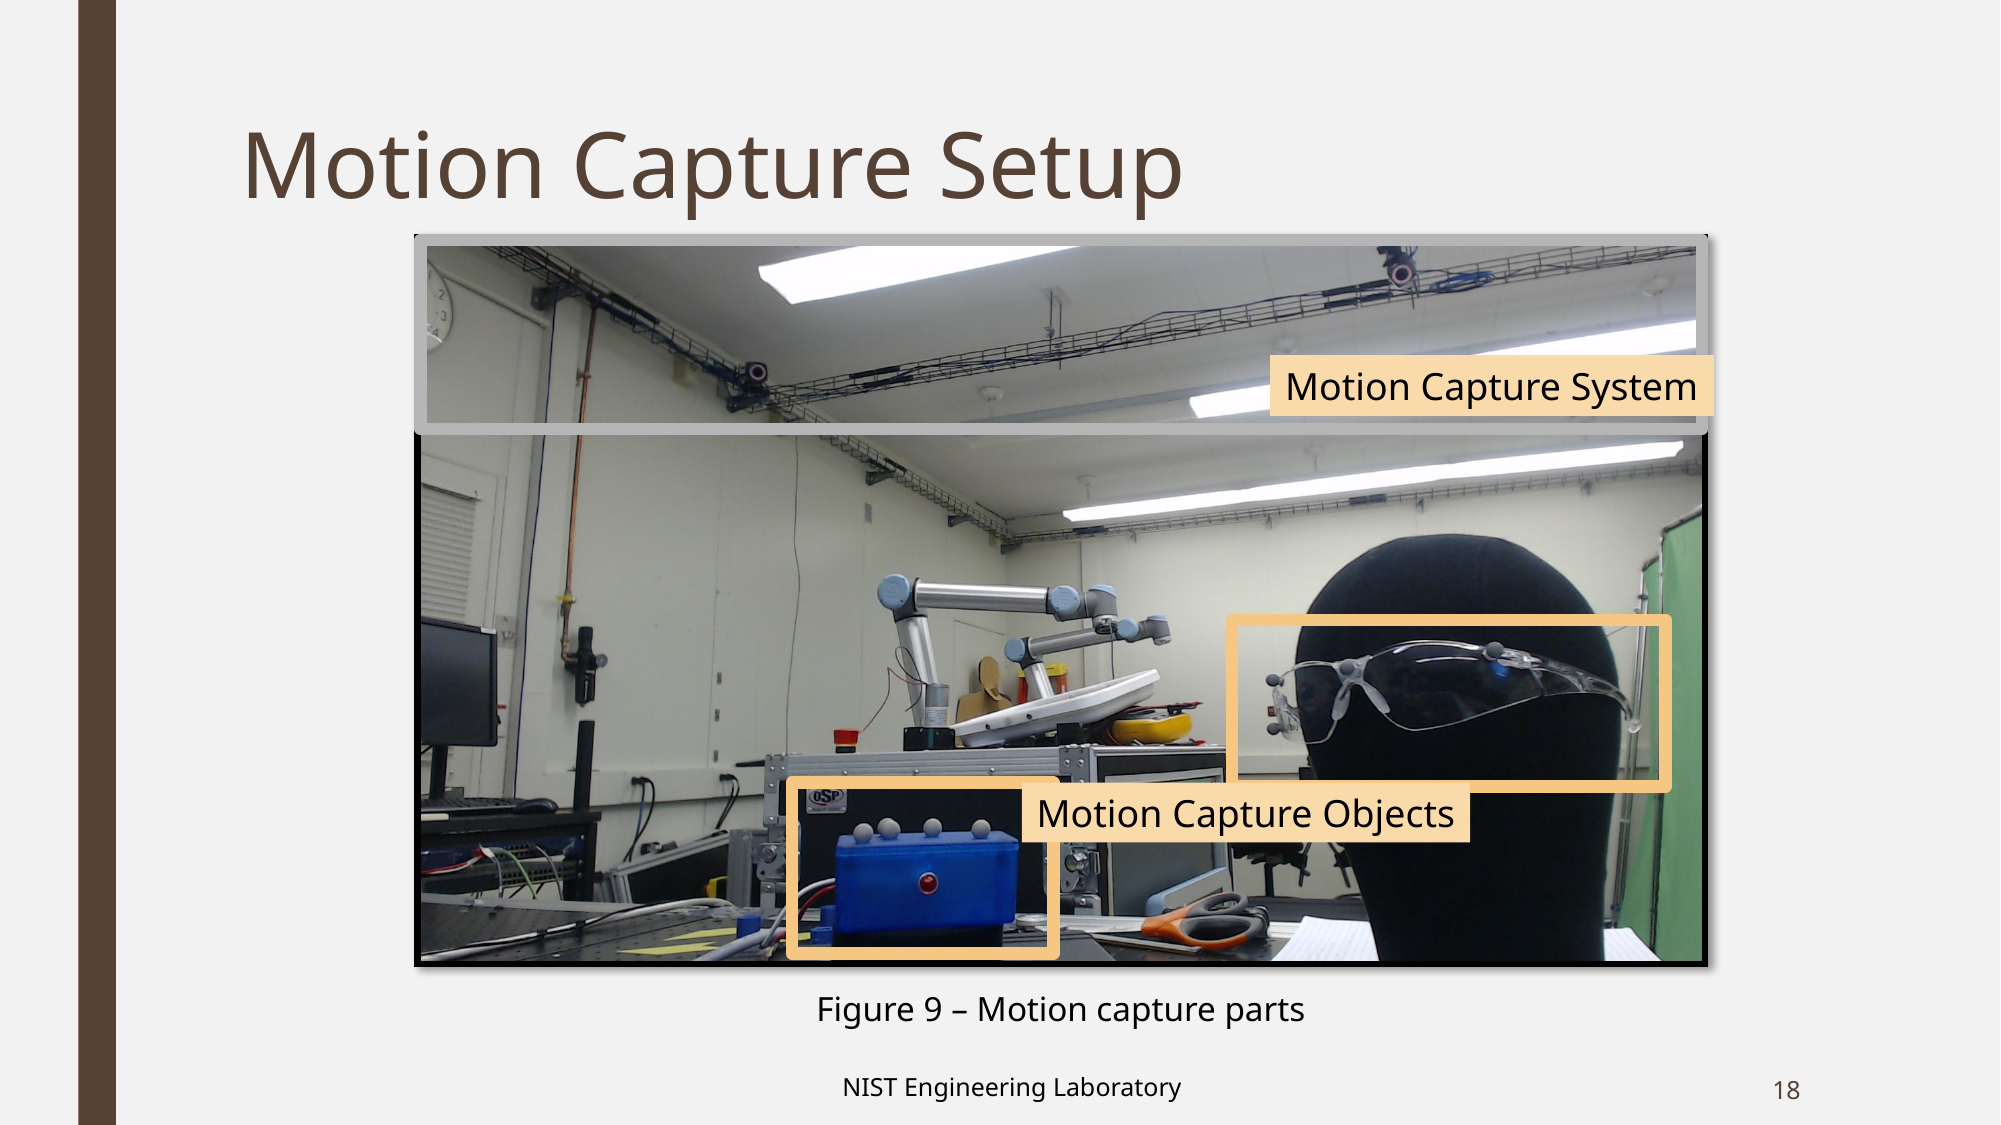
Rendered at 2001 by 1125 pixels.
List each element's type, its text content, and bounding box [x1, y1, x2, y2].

title Motion Capture Setup [225, 112, 1800, 288]
slide_number 18 [1553, 1058, 1816, 1125]
text_box Motion Capture System [1703, 355, 1714, 416]
text_box Figure 9 – Motion capture parts [663, 981, 1460, 1036]
picture [420, 239, 1703, 961]
text_box NIST Engineering Laboratory [627, 1064, 1398, 1110]
